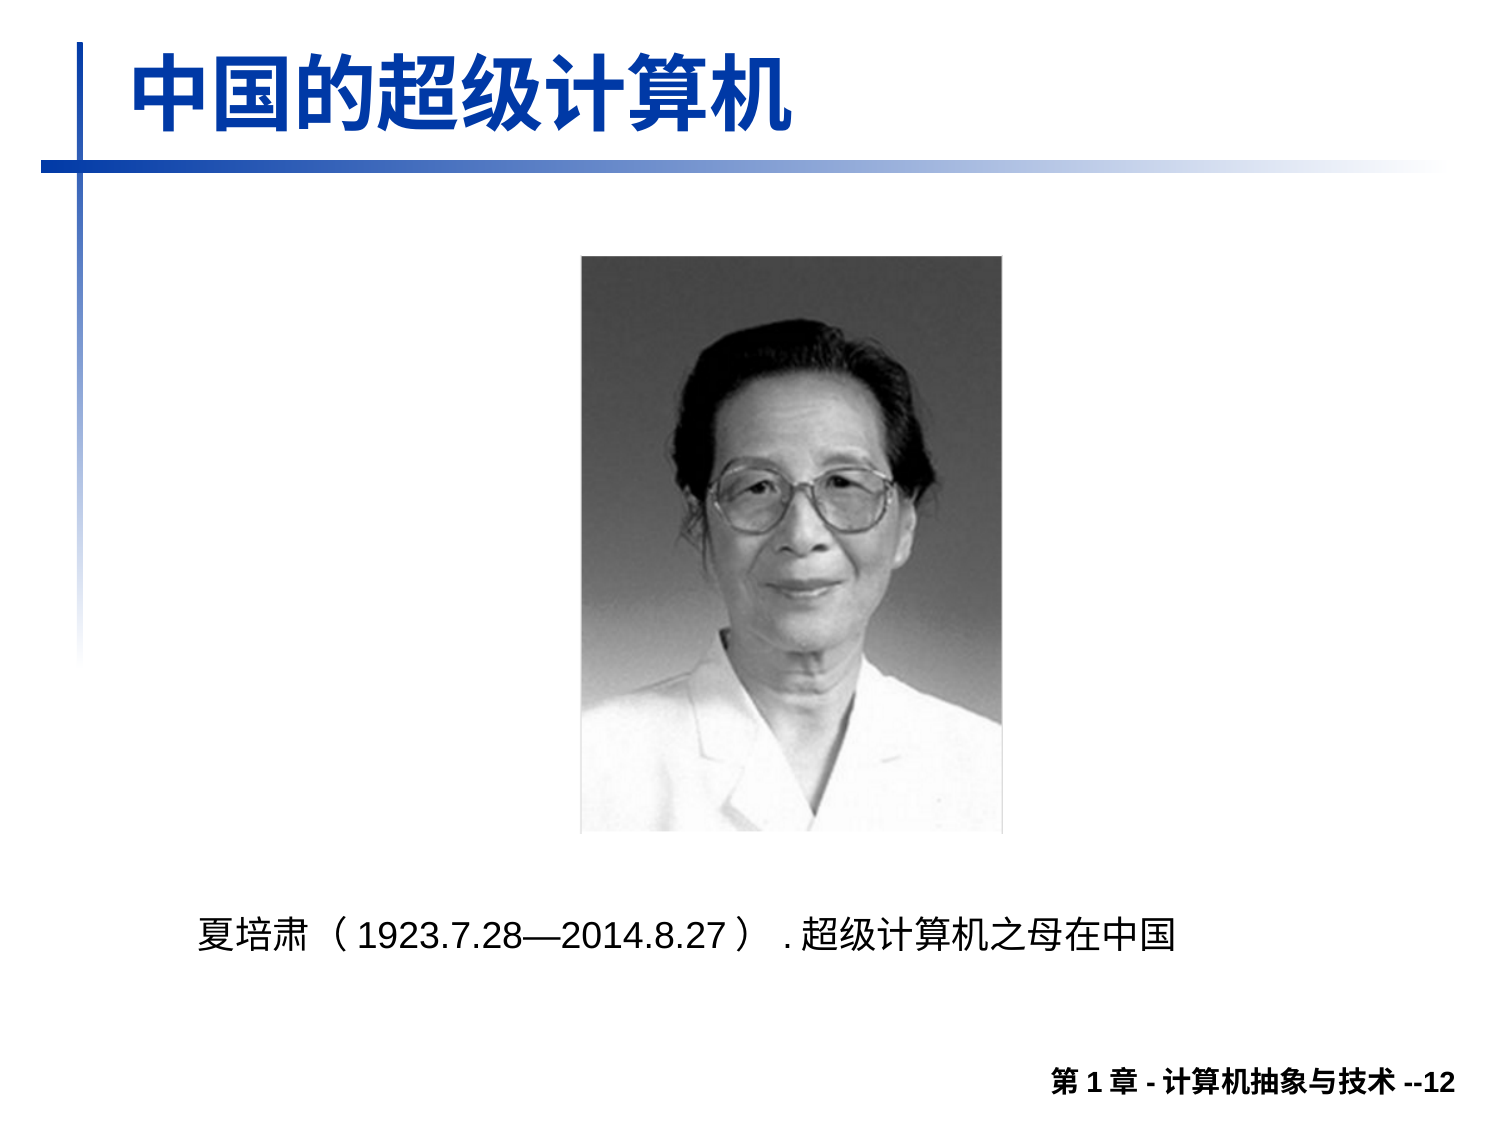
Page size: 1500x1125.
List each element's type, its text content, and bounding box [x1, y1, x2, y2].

title 中国的超级计算机 [112, 32, 1468, 149]
text_box 夏培肃（1923.7.28—2014.8.27）.超级计算机之母在中国 [183, 903, 1424, 964]
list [578, 255, 1003, 835]
footer 第1章-计算机抽象与技术--12 [277, 1046, 1471, 1106]
